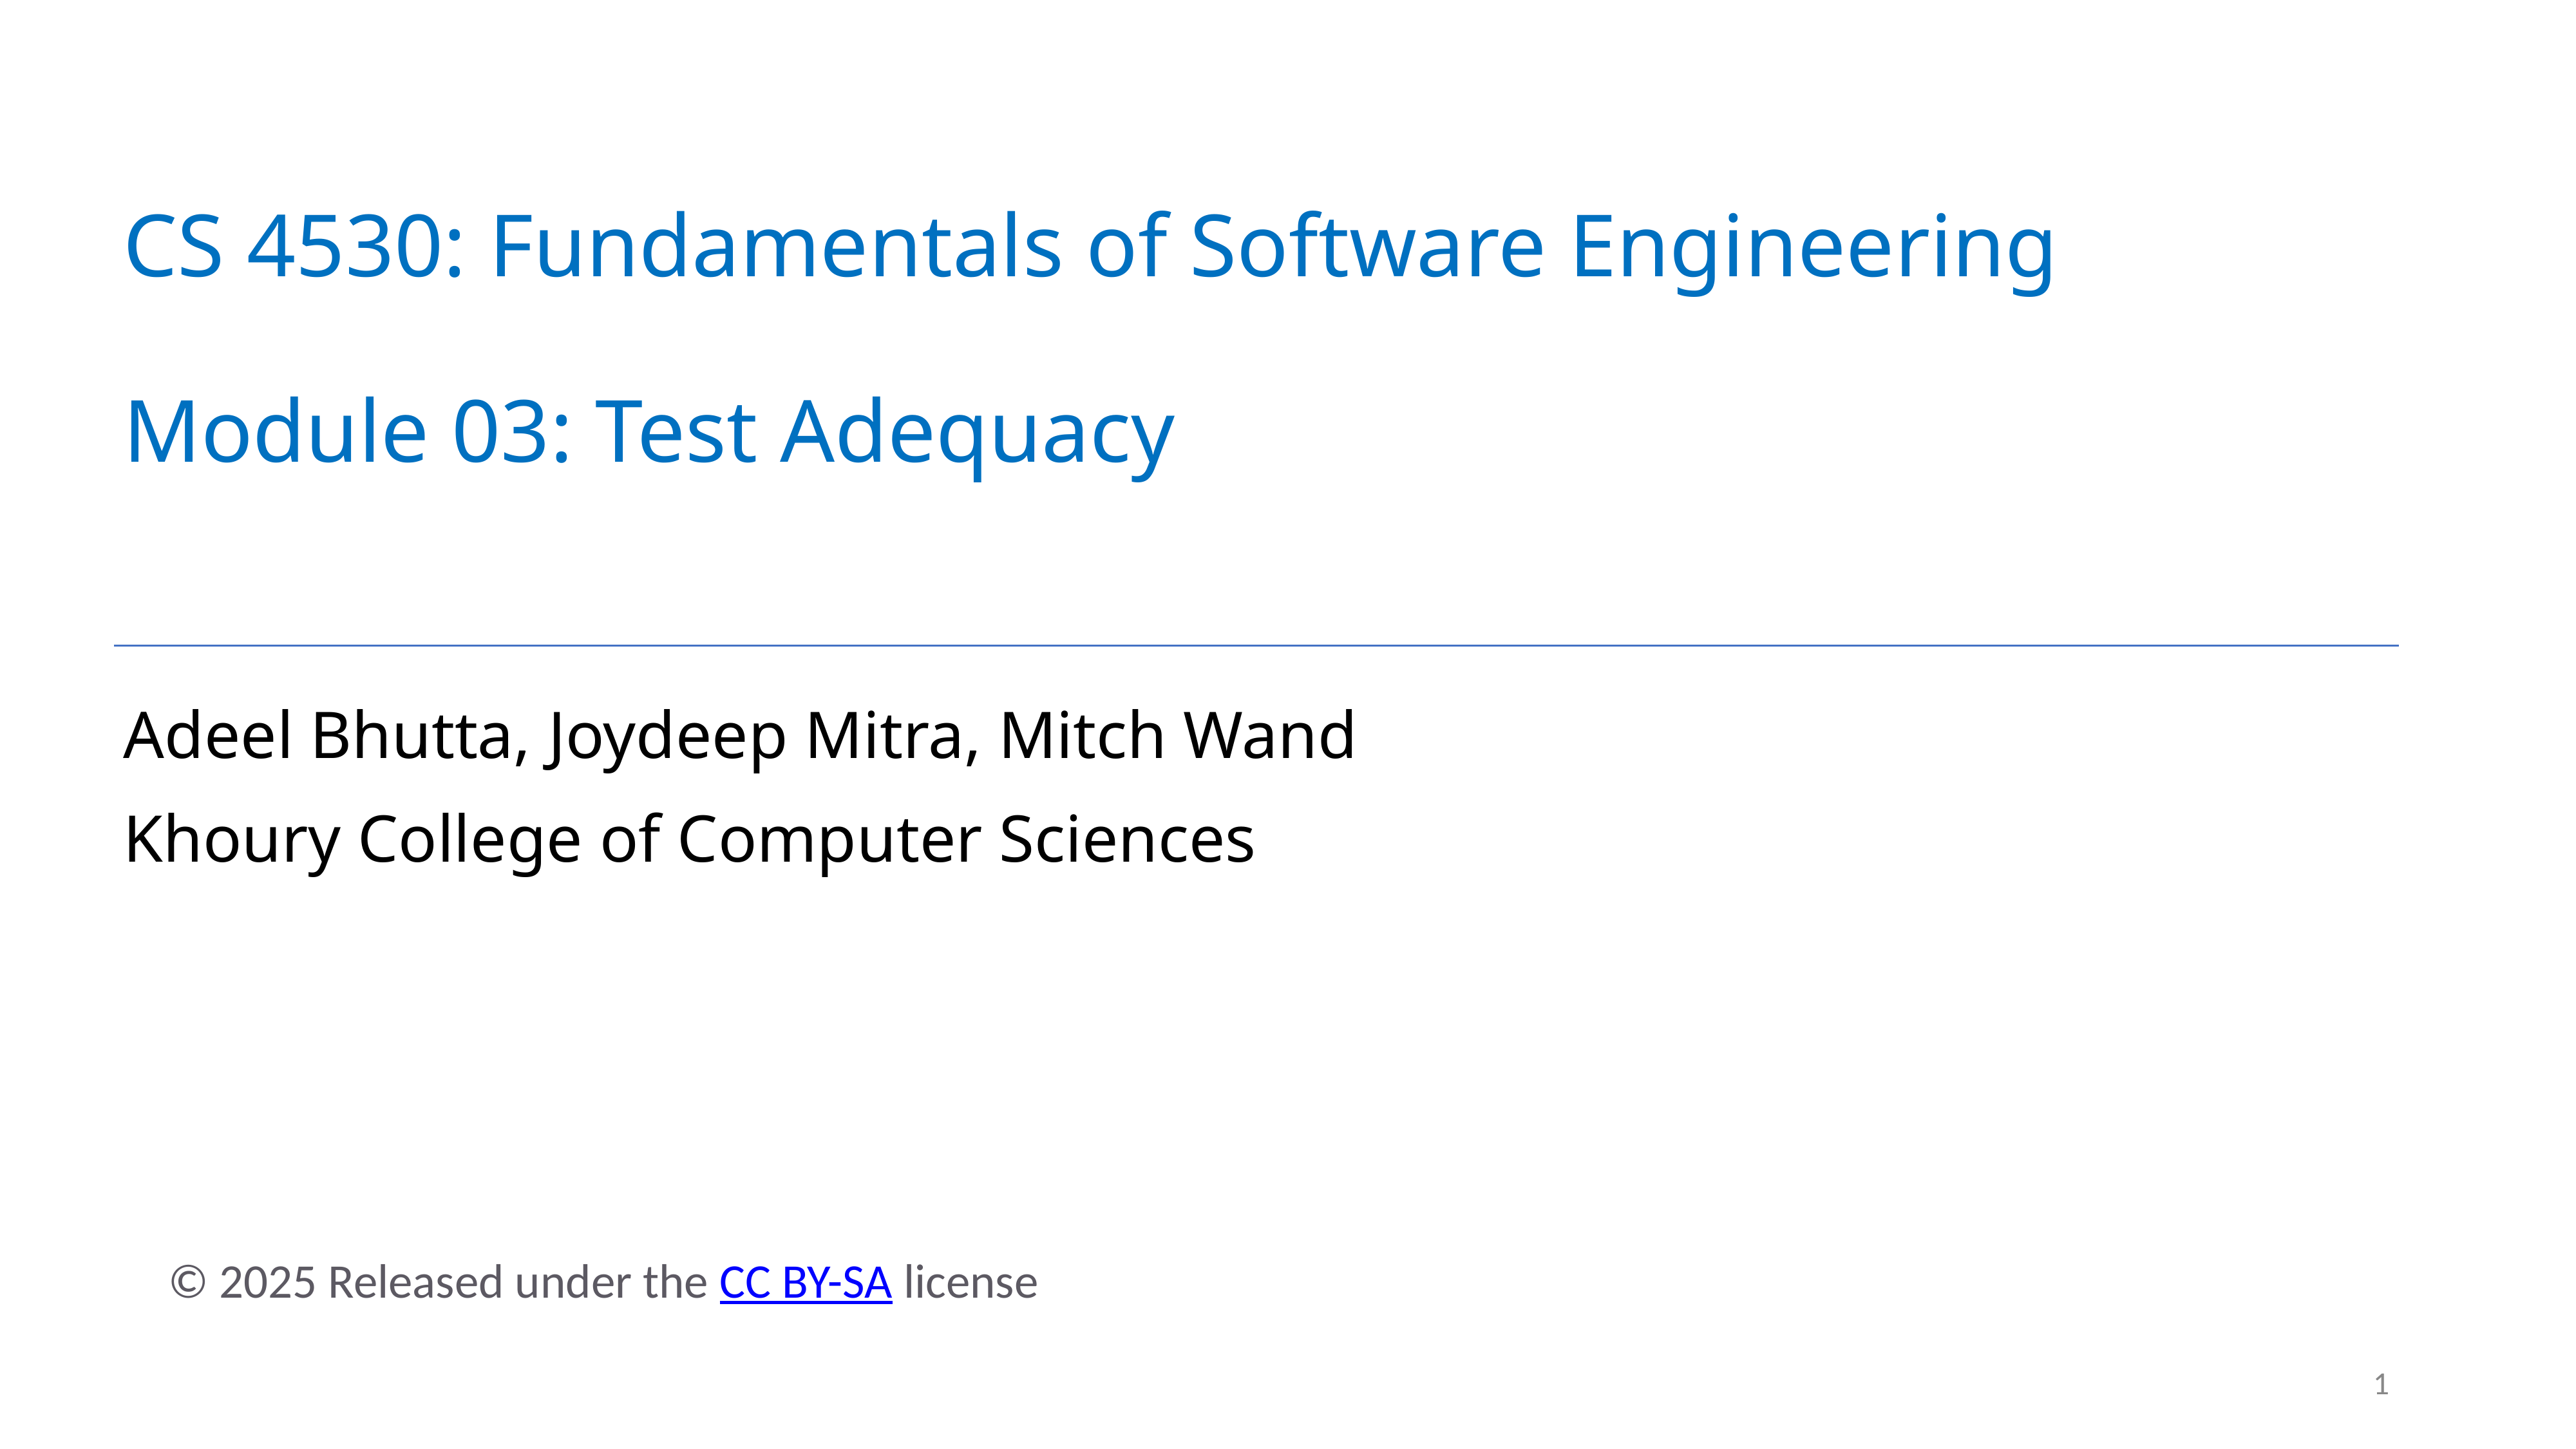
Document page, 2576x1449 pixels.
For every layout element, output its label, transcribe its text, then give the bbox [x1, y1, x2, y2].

subtitle Adeel Bhutta, Joydeep Mitra, Mitch Wand Khoury College of Computer Sciences [113, 683, 2427, 1036]
slide_number 1 [2360, 1355, 2400, 1408]
text_box © 2025 Released under the CC BY-SA license [158, 1240, 1428, 1318]
title CS 4530: Fundamentals of Software Engineering Module 03: Test Adequacy [113, 139, 2400, 491]
